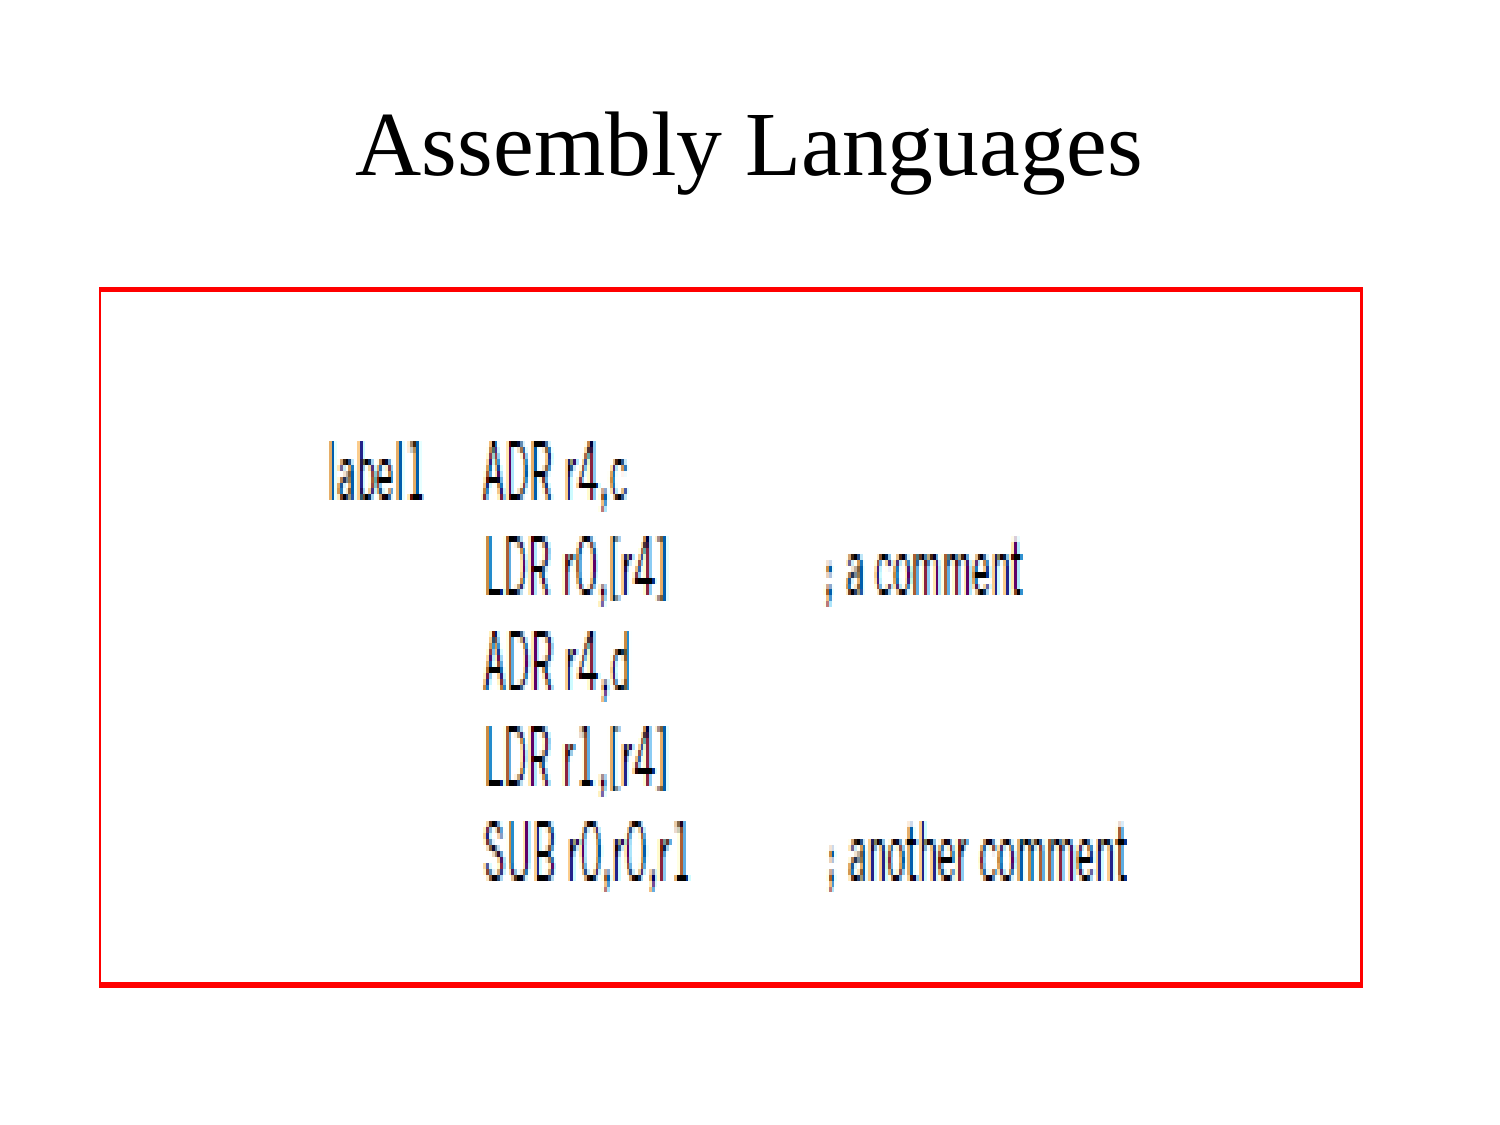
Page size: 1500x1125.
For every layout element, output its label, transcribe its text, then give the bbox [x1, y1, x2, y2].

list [99, 287, 1363, 988]
title Assembly Languages [75, 45, 1425, 233]
